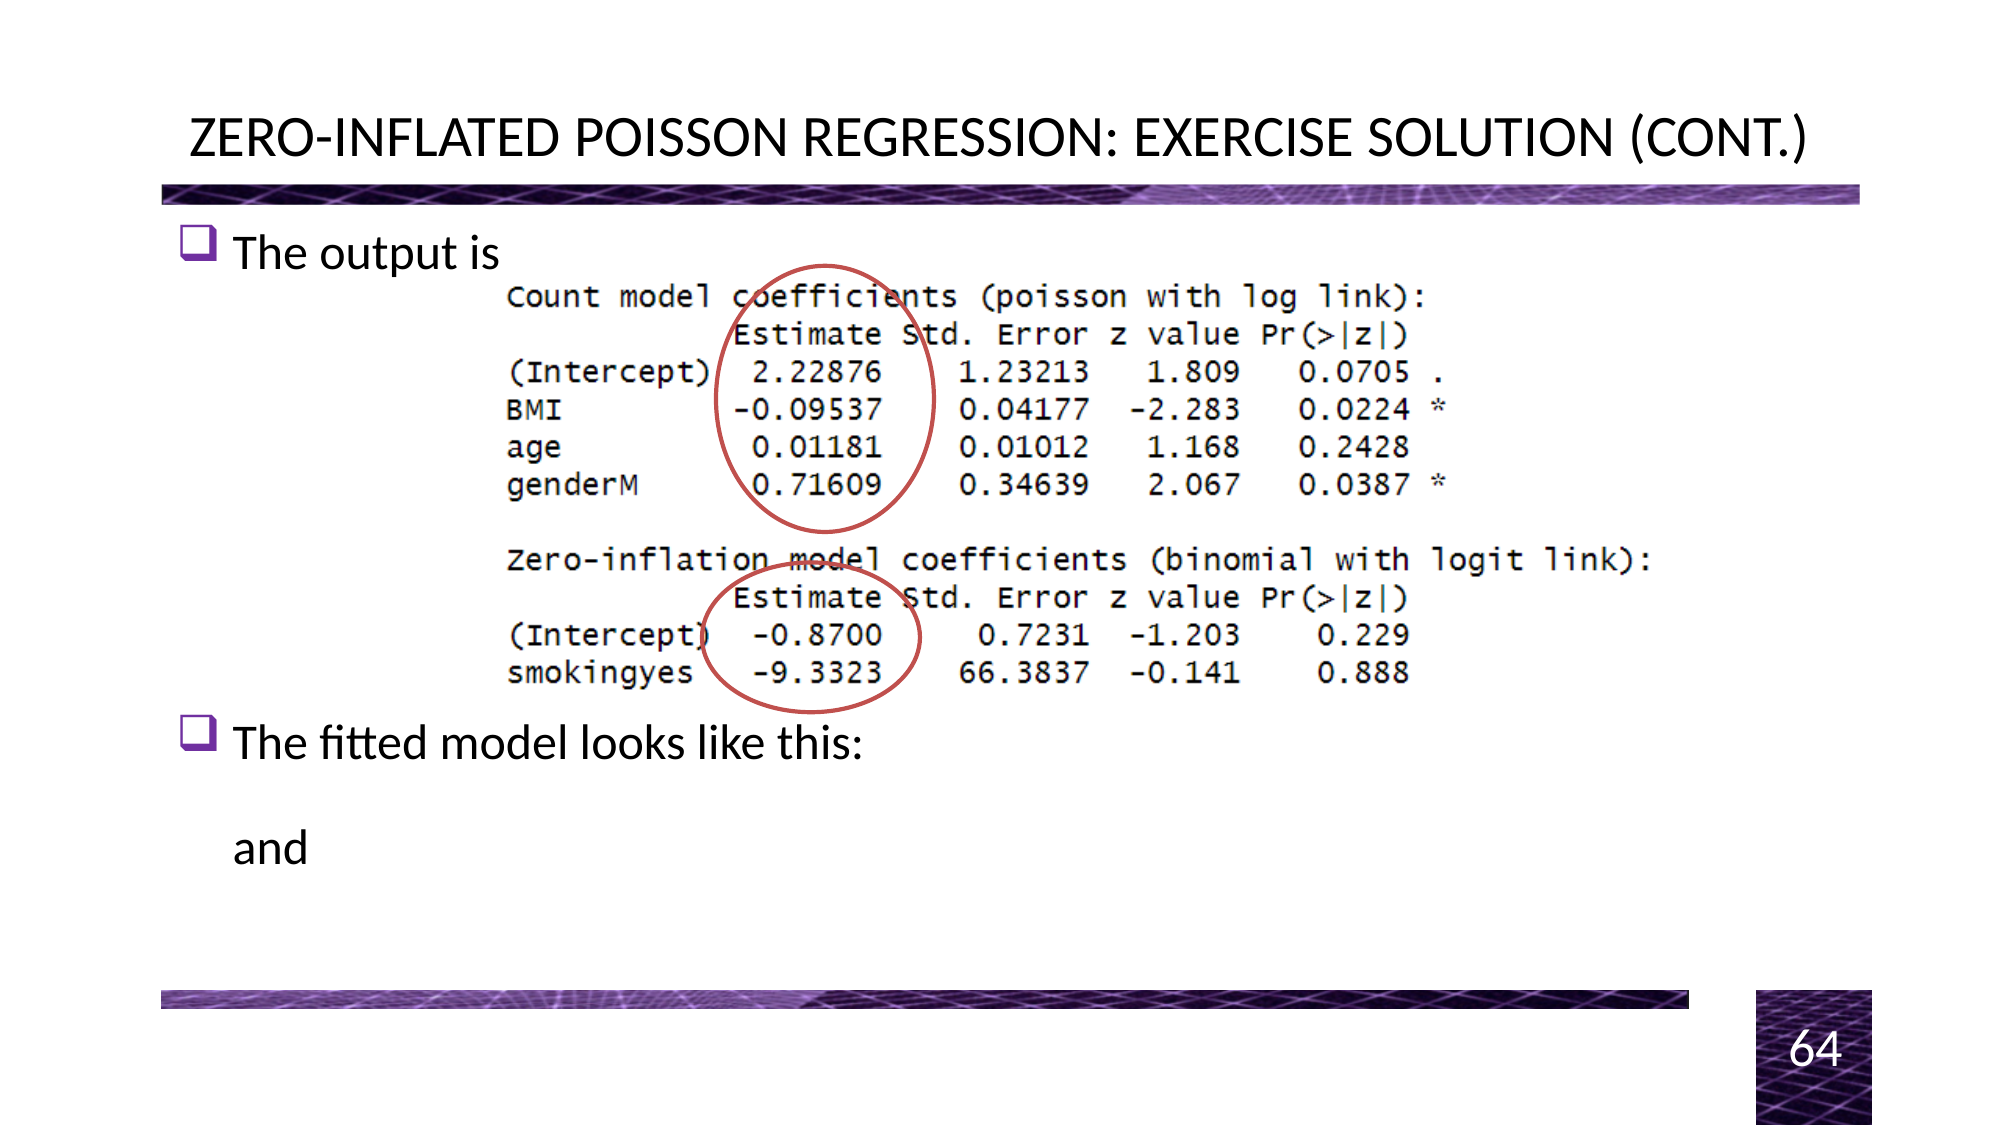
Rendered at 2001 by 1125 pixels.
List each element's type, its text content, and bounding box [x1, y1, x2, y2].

text_box ZERO-INFLATED POISSON REGRESSION: EXERCISE SOLUTION (CONT.) [136, 66, 1864, 199]
text_box [766, 708, 855, 715]
picture [1756, 990, 1872, 1125]
picture [161, 990, 1689, 1009]
picture [161, 184, 1860, 205]
picture [501, 265, 1663, 699]
